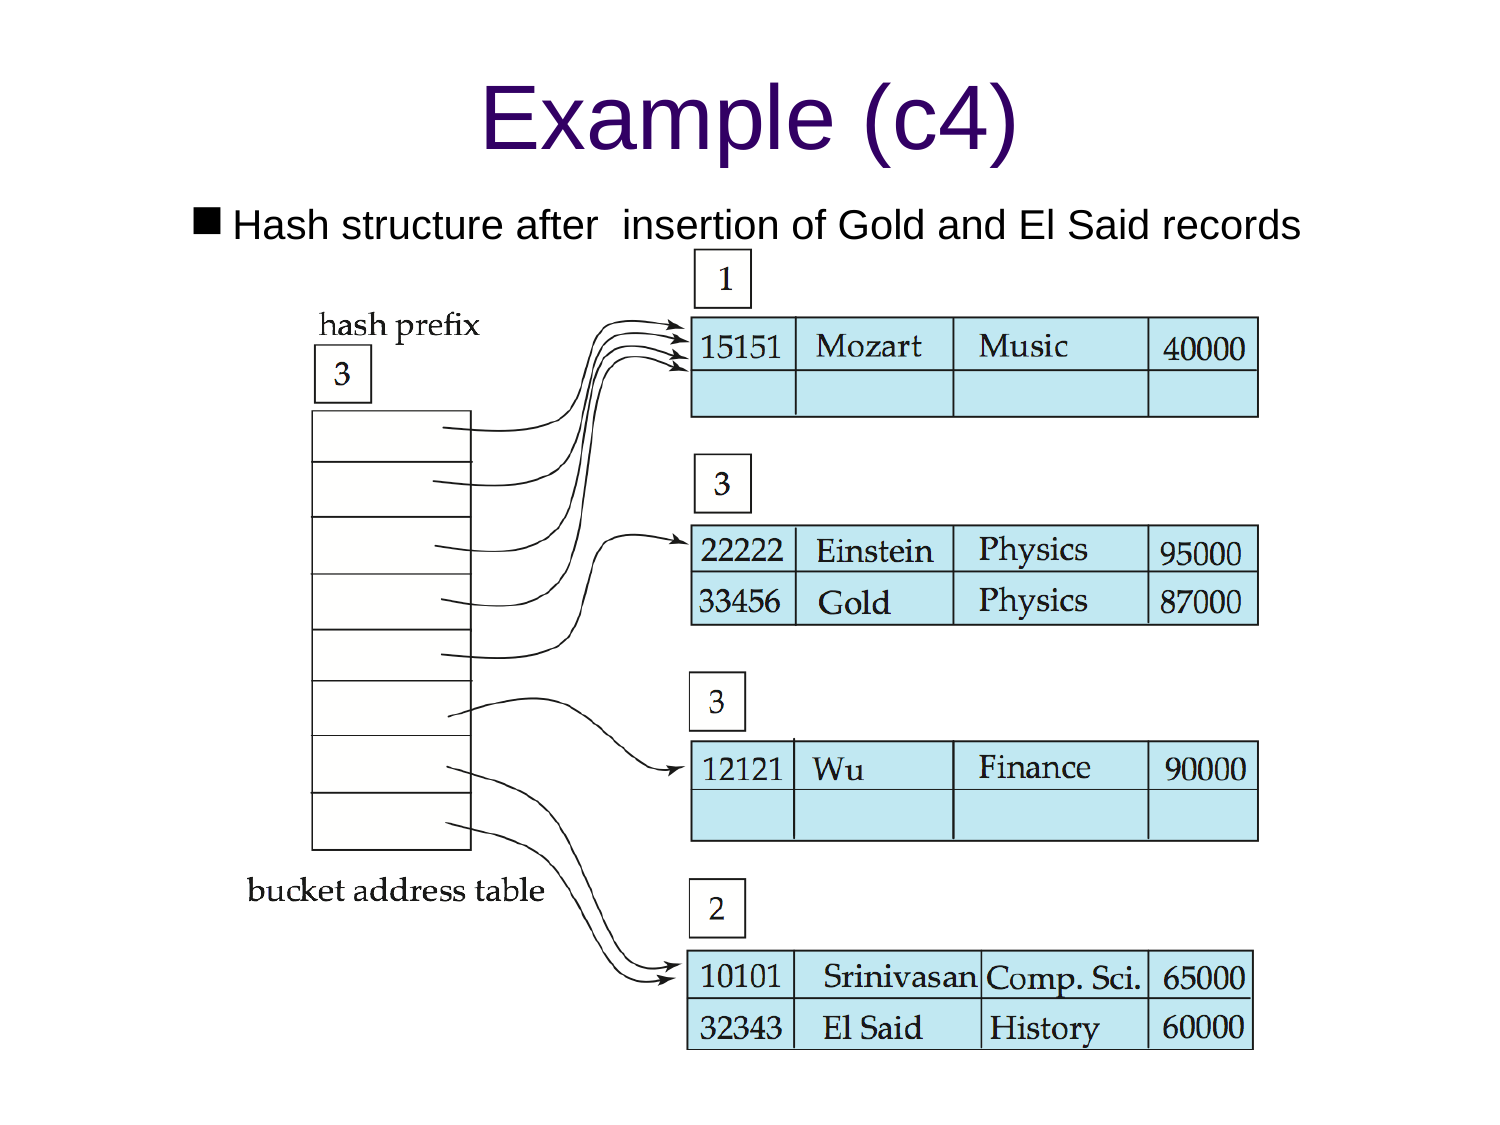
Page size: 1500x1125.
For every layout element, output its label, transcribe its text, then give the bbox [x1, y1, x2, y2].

title Example (c4) [74, 18, 1426, 207]
text_box Hash structure after insertion of Gold and El Said records [181, 190, 1318, 256]
picture [247, 248, 1261, 1051]
